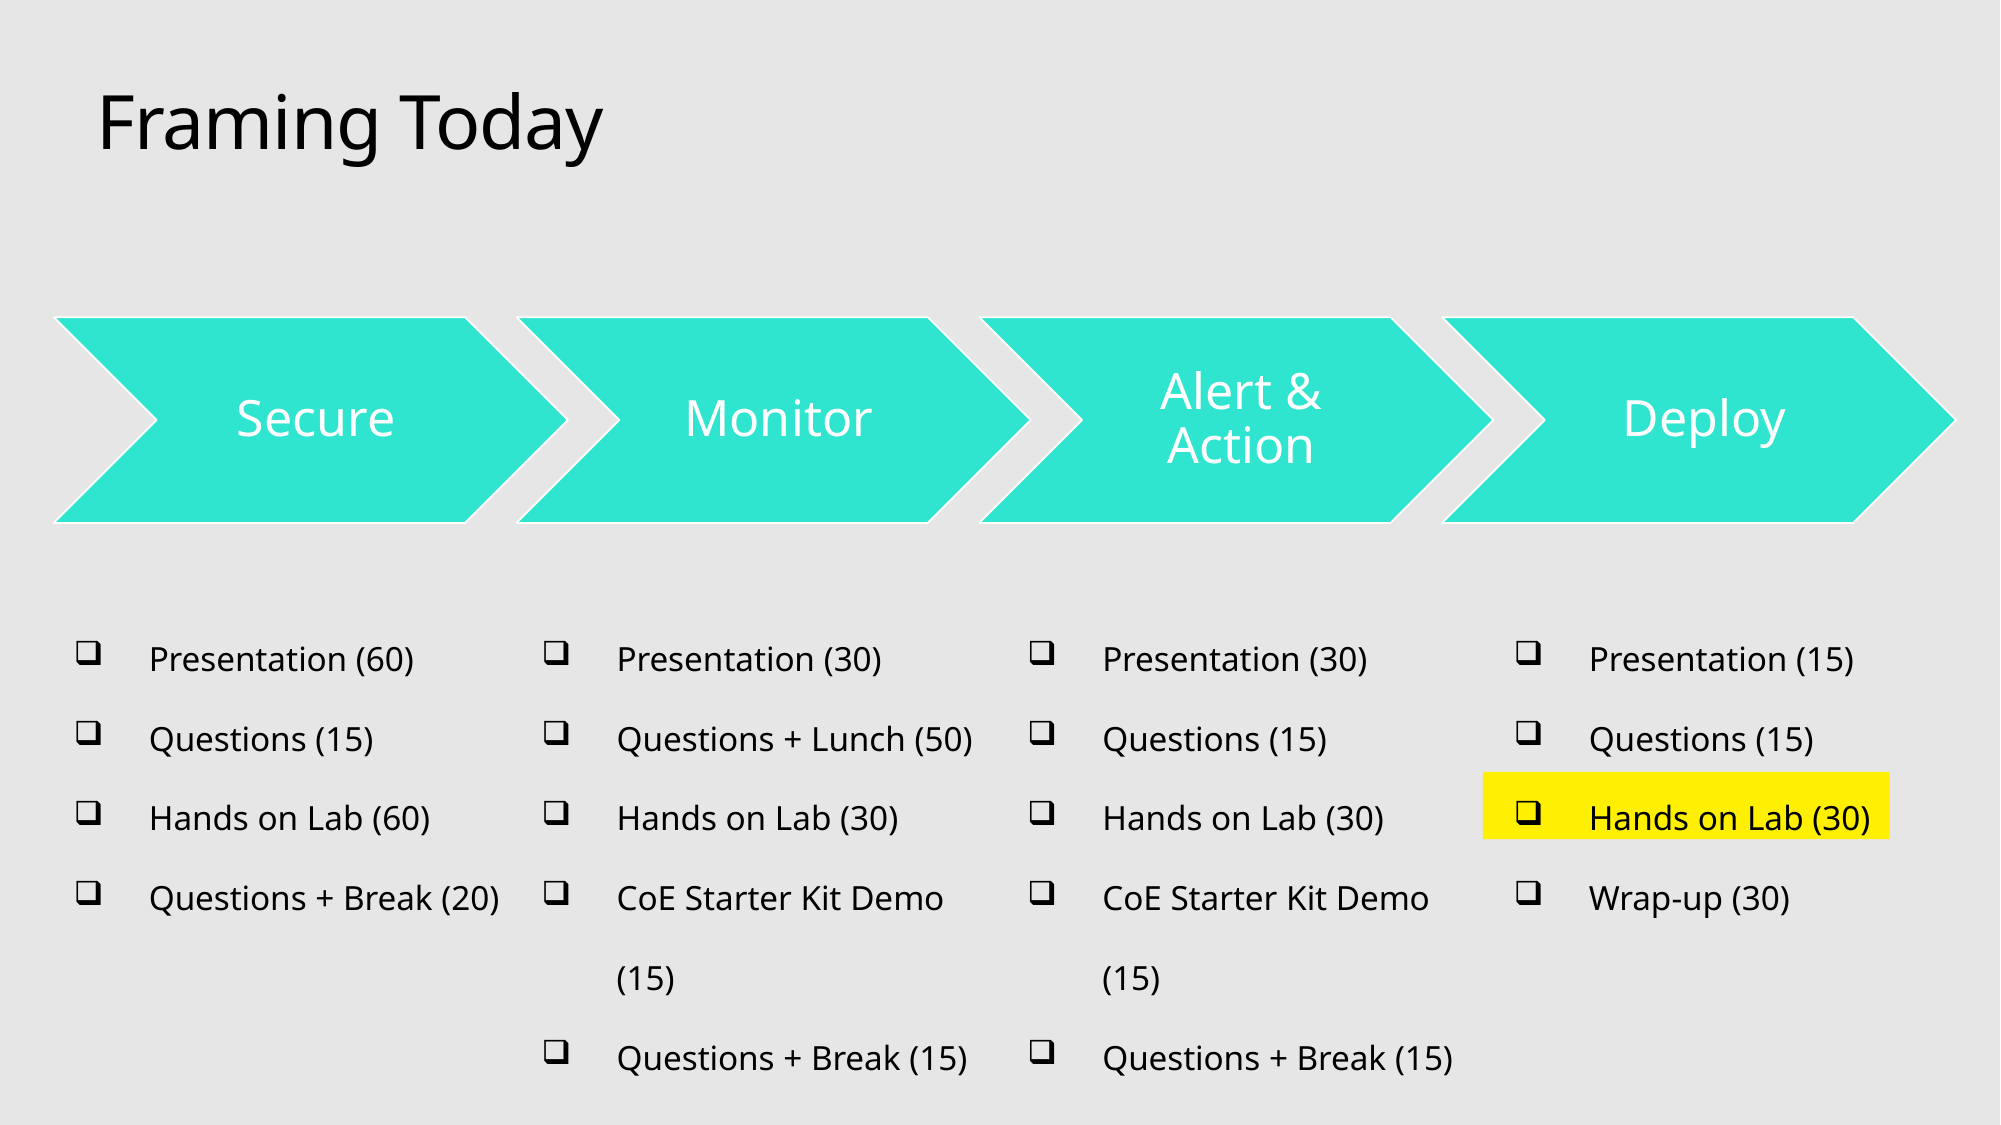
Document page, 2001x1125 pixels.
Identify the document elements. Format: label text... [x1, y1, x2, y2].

text_box Presentation (60) Questions (15) Hands on Lab (60) Questions + Break (20) [73, 607, 507, 918]
text_box [1482, 771, 1514, 840]
text_box Presentation (30) Questions (15) Hands on Lab (30) CoE Starter Kit Demo (15) Questions + Break (15) [1027, 607, 1479, 1077]
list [52, 233, 1958, 607]
text_box Presentation (15) Questions (15) Hands on Lab (30) Wrap-up (30) [1514, 607, 1904, 918]
title Framing Today [96, 75, 1904, 166]
text_box Presentation (30) Questions + Lunch (50) Hands on Lab (30) CoE Starter Kit Demo (15) Questions + Break (15) [541, 607, 993, 1077]
